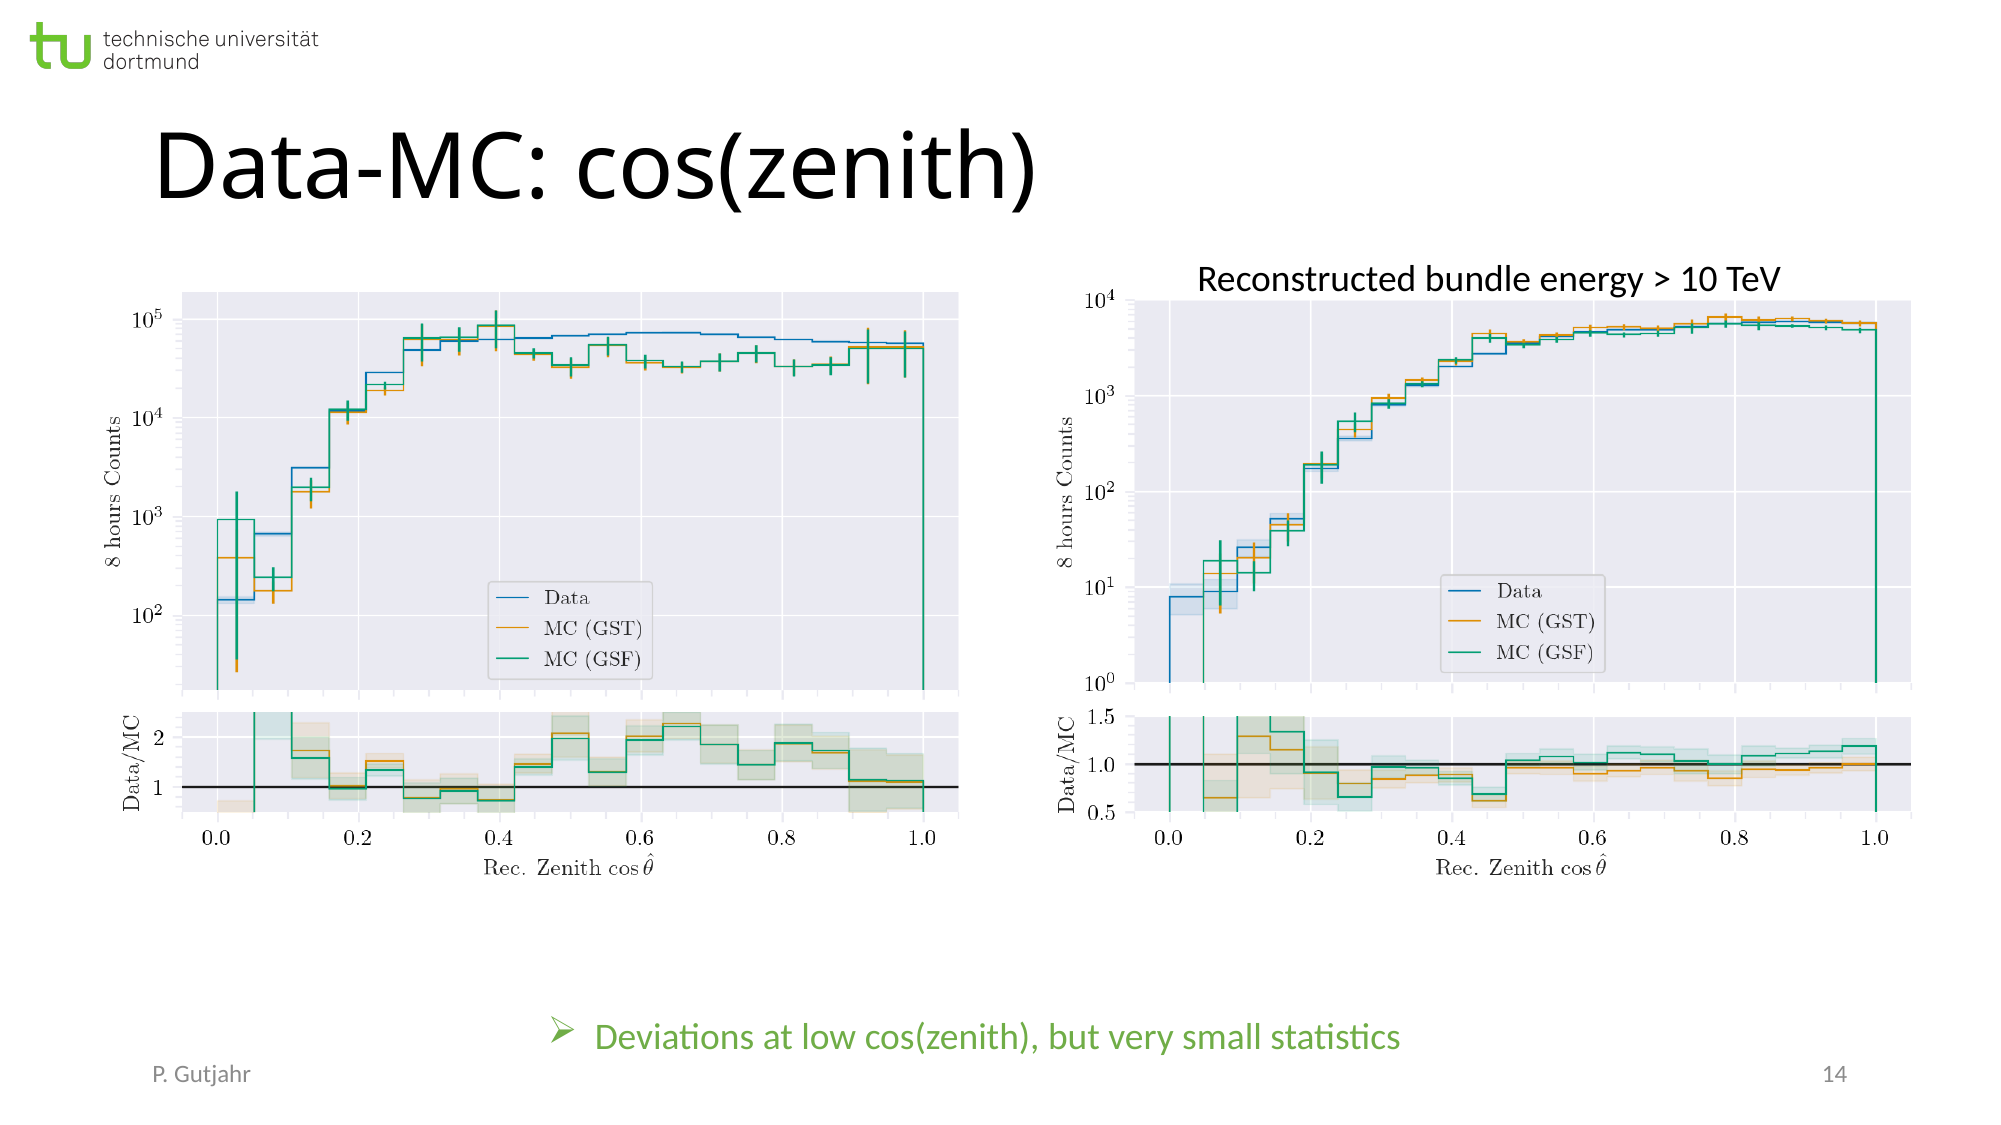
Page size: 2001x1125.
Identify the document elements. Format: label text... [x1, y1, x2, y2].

title Data-MC: cos(zenith) [137, 59, 1863, 278]
text_box Reconstructed bundle energy > 10 TeV [1182, 246, 1808, 277]
picture [1041, 277, 1926, 894]
picture [23, 15, 325, 76]
slide_number 14 [1412, 1042, 1863, 1103]
text_box Deviations at low cos(zenith), but very small statistics [533, 1004, 1495, 1065]
slide_number P. Gutjahr [137, 1042, 588, 1103]
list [89, 277, 973, 894]
